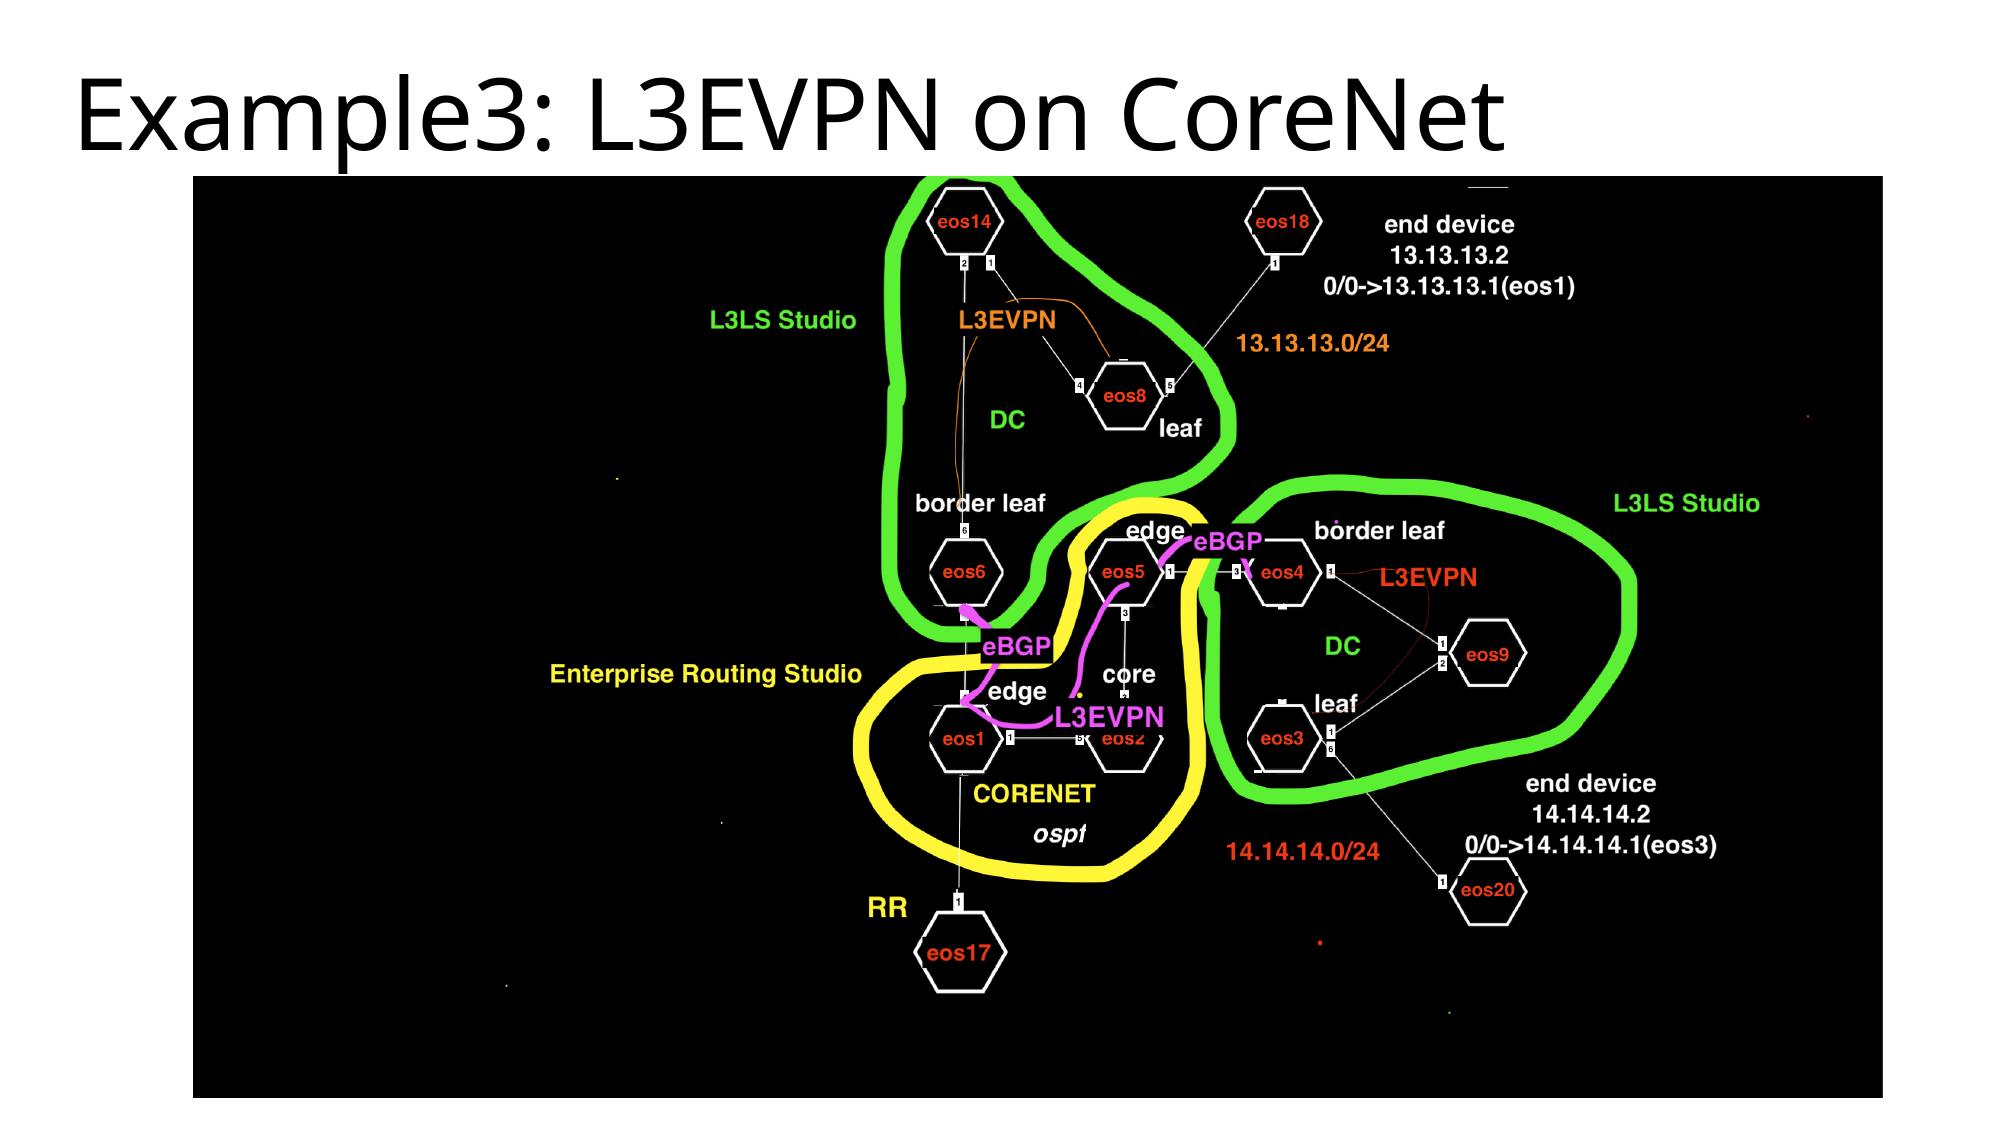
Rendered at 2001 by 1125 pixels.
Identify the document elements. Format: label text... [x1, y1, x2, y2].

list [193, 176, 1883, 1098]
text_box Example3: L3EVPN on CoreNet [57, 43, 2000, 179]
